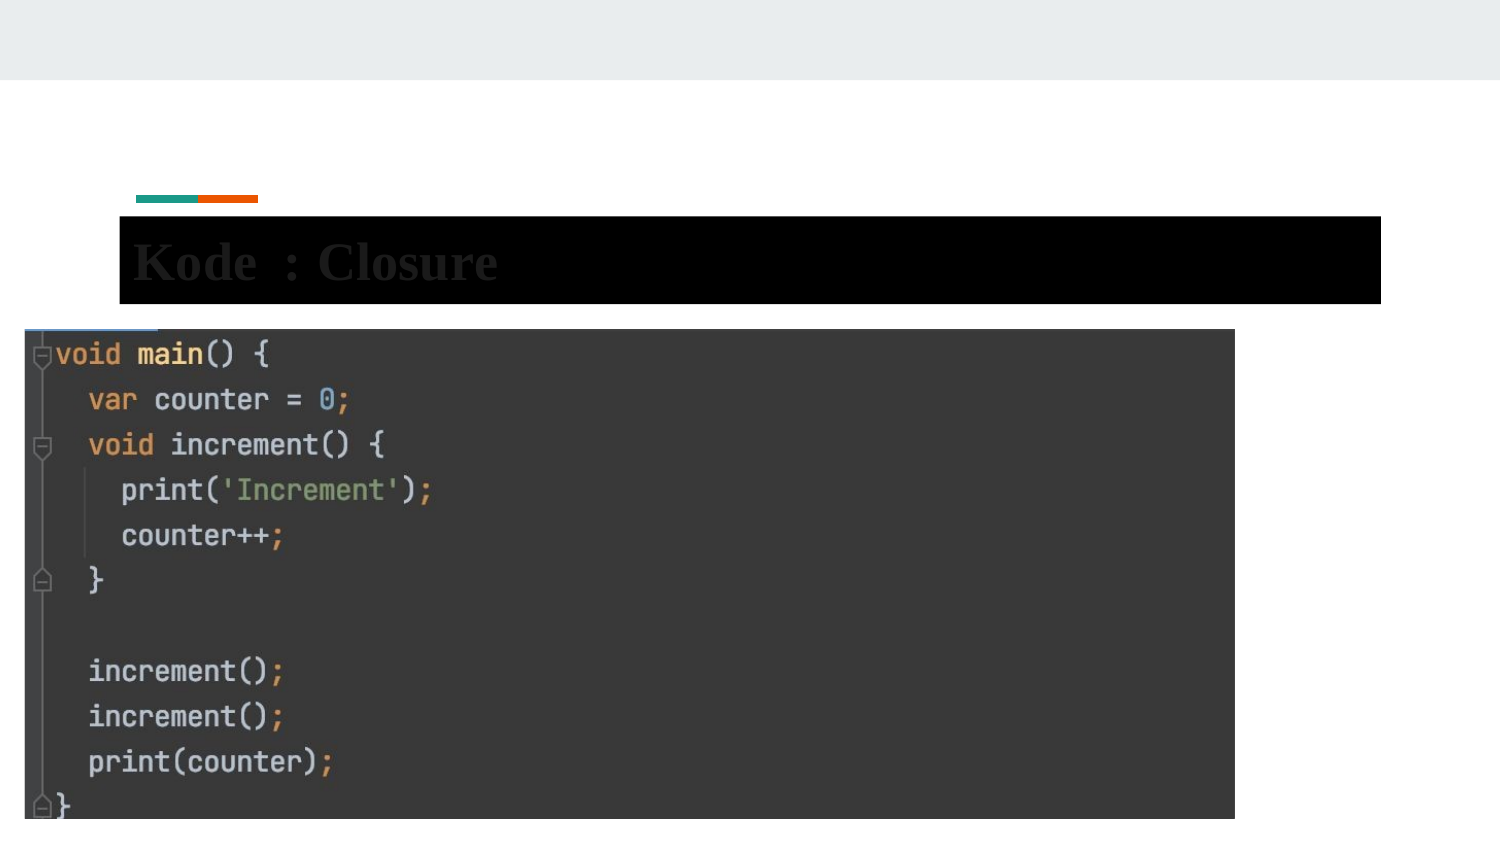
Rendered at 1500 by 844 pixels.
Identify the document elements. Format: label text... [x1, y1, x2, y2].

text_box [24, 329, 1235, 819]
text_box Kode : Closure [119, 216, 1381, 305]
text_box [0, 0, 1500, 81]
